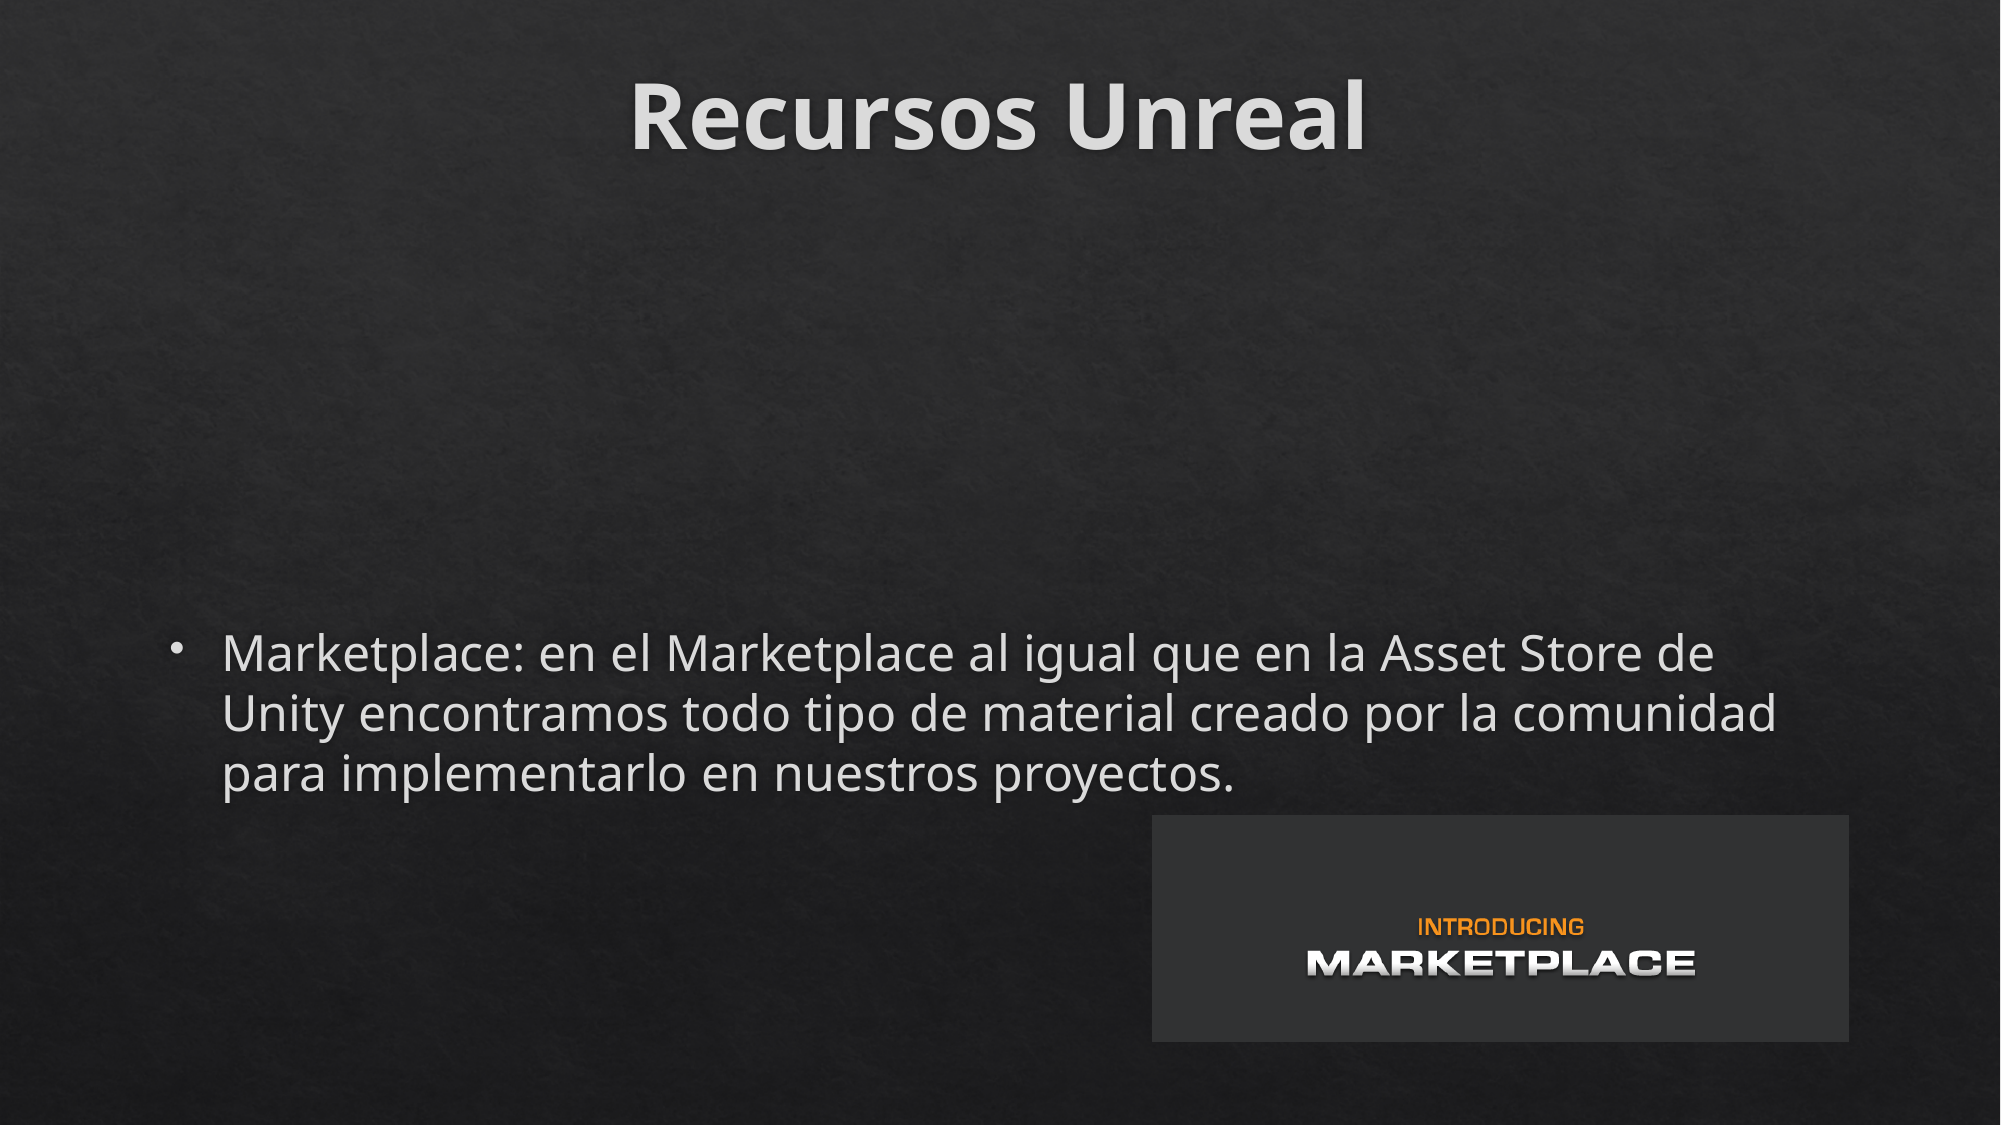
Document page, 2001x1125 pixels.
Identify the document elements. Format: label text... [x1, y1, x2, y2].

picture [1152, 815, 1849, 1042]
title Recursos Unreal [149, 33, 1849, 193]
list Marketplace: en el Marketplace al igual que en la Asset Store de Unity encontramos todo tipo de material creado por la comunidad para implementarlo en nuestros proyectos. [149, 284, 1849, 950]
